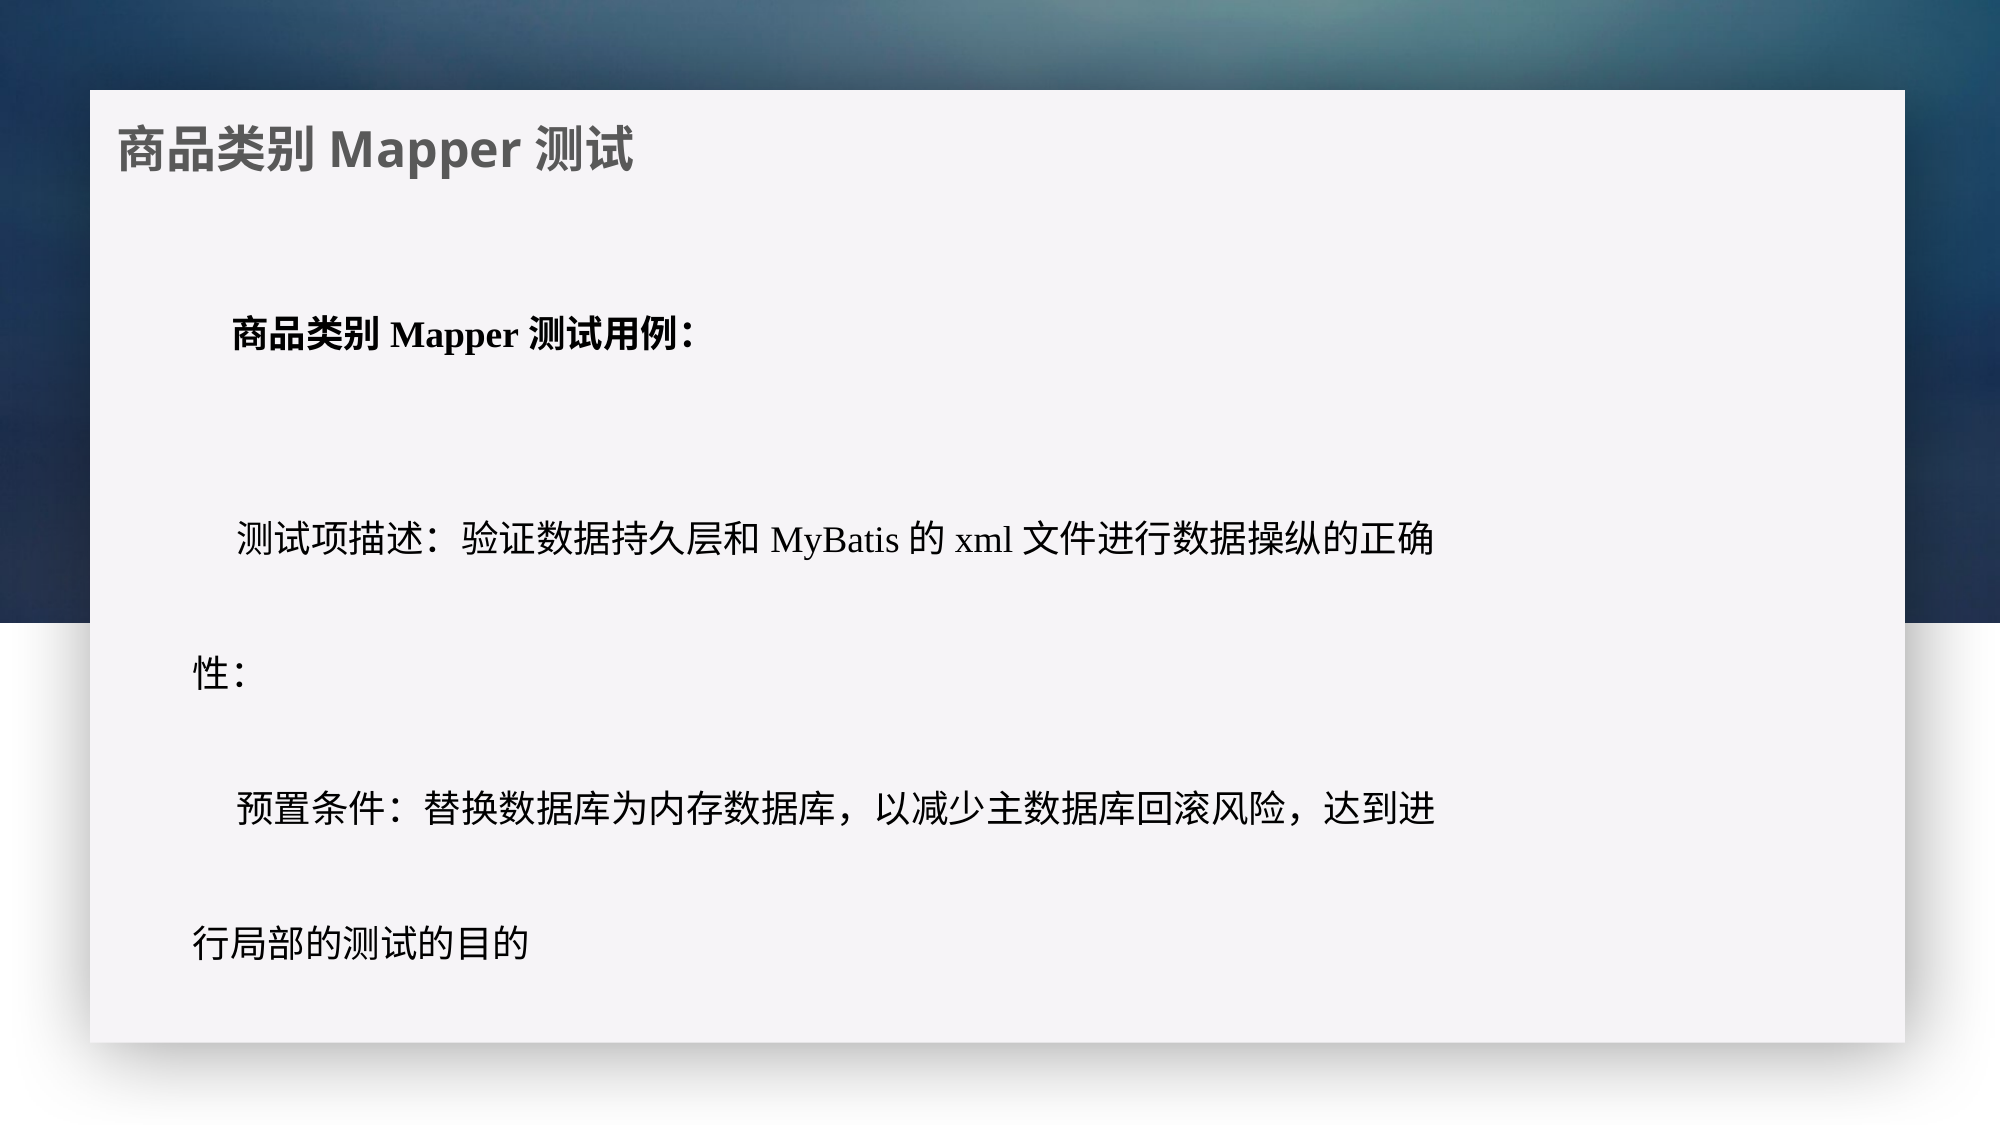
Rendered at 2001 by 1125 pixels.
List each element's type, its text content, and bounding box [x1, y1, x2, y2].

text_box 商品类别Mapper测试 [102, 109, 649, 185]
picture [0, 0, 2000, 623]
text_box 商品类别Mapper测试用例： [216, 303, 719, 363]
text_box 测试项描述：验证数据持久层和MyBatis的xml文件进行数据操纵的正确性： 预置条件：替换数据库为内存数据库，以减少主数据库回滚风险，达到进行局部的测试的目的 [177, 417, 1485, 972]
